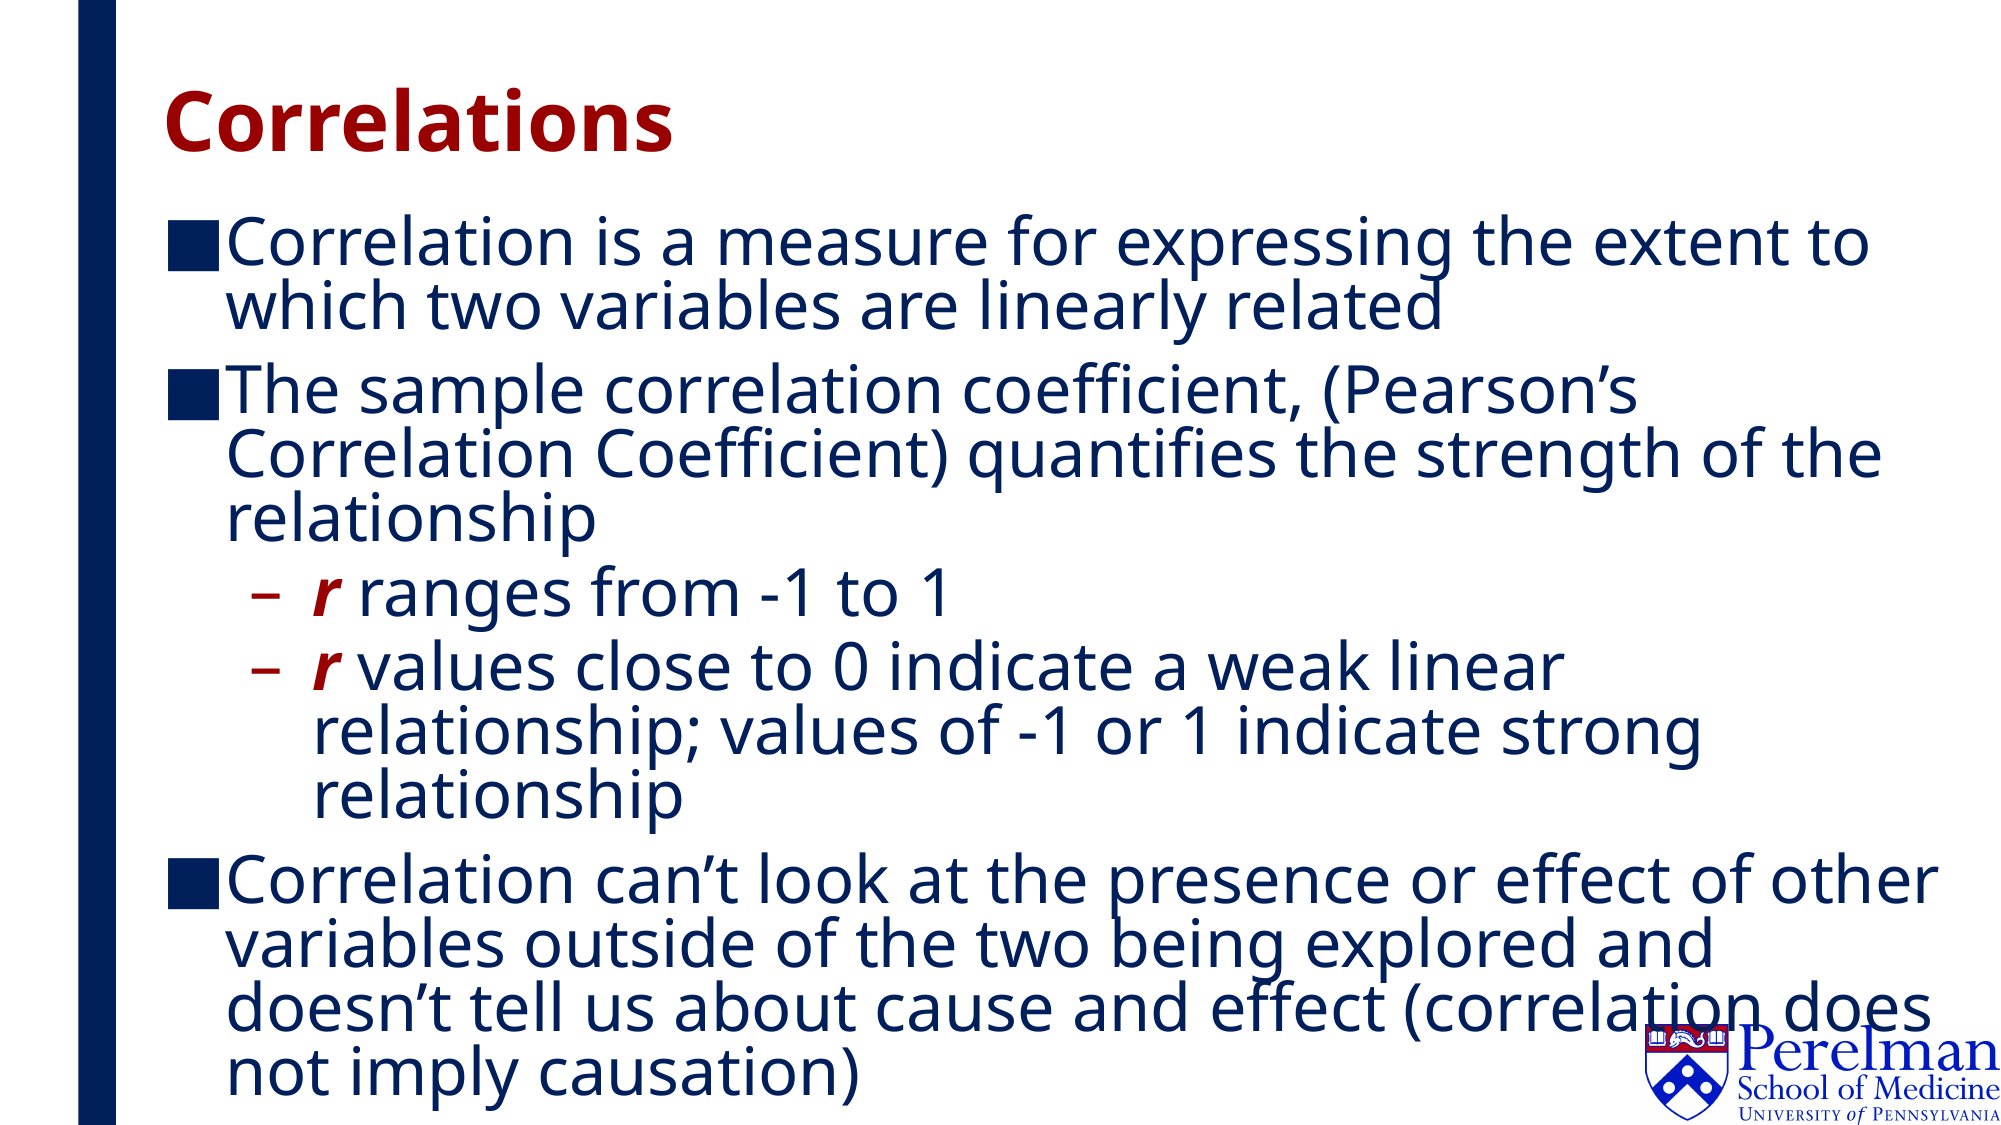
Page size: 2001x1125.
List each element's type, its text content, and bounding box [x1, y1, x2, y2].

title Correlations [147, 48, 1944, 201]
picture [1645, 1024, 2000, 1125]
